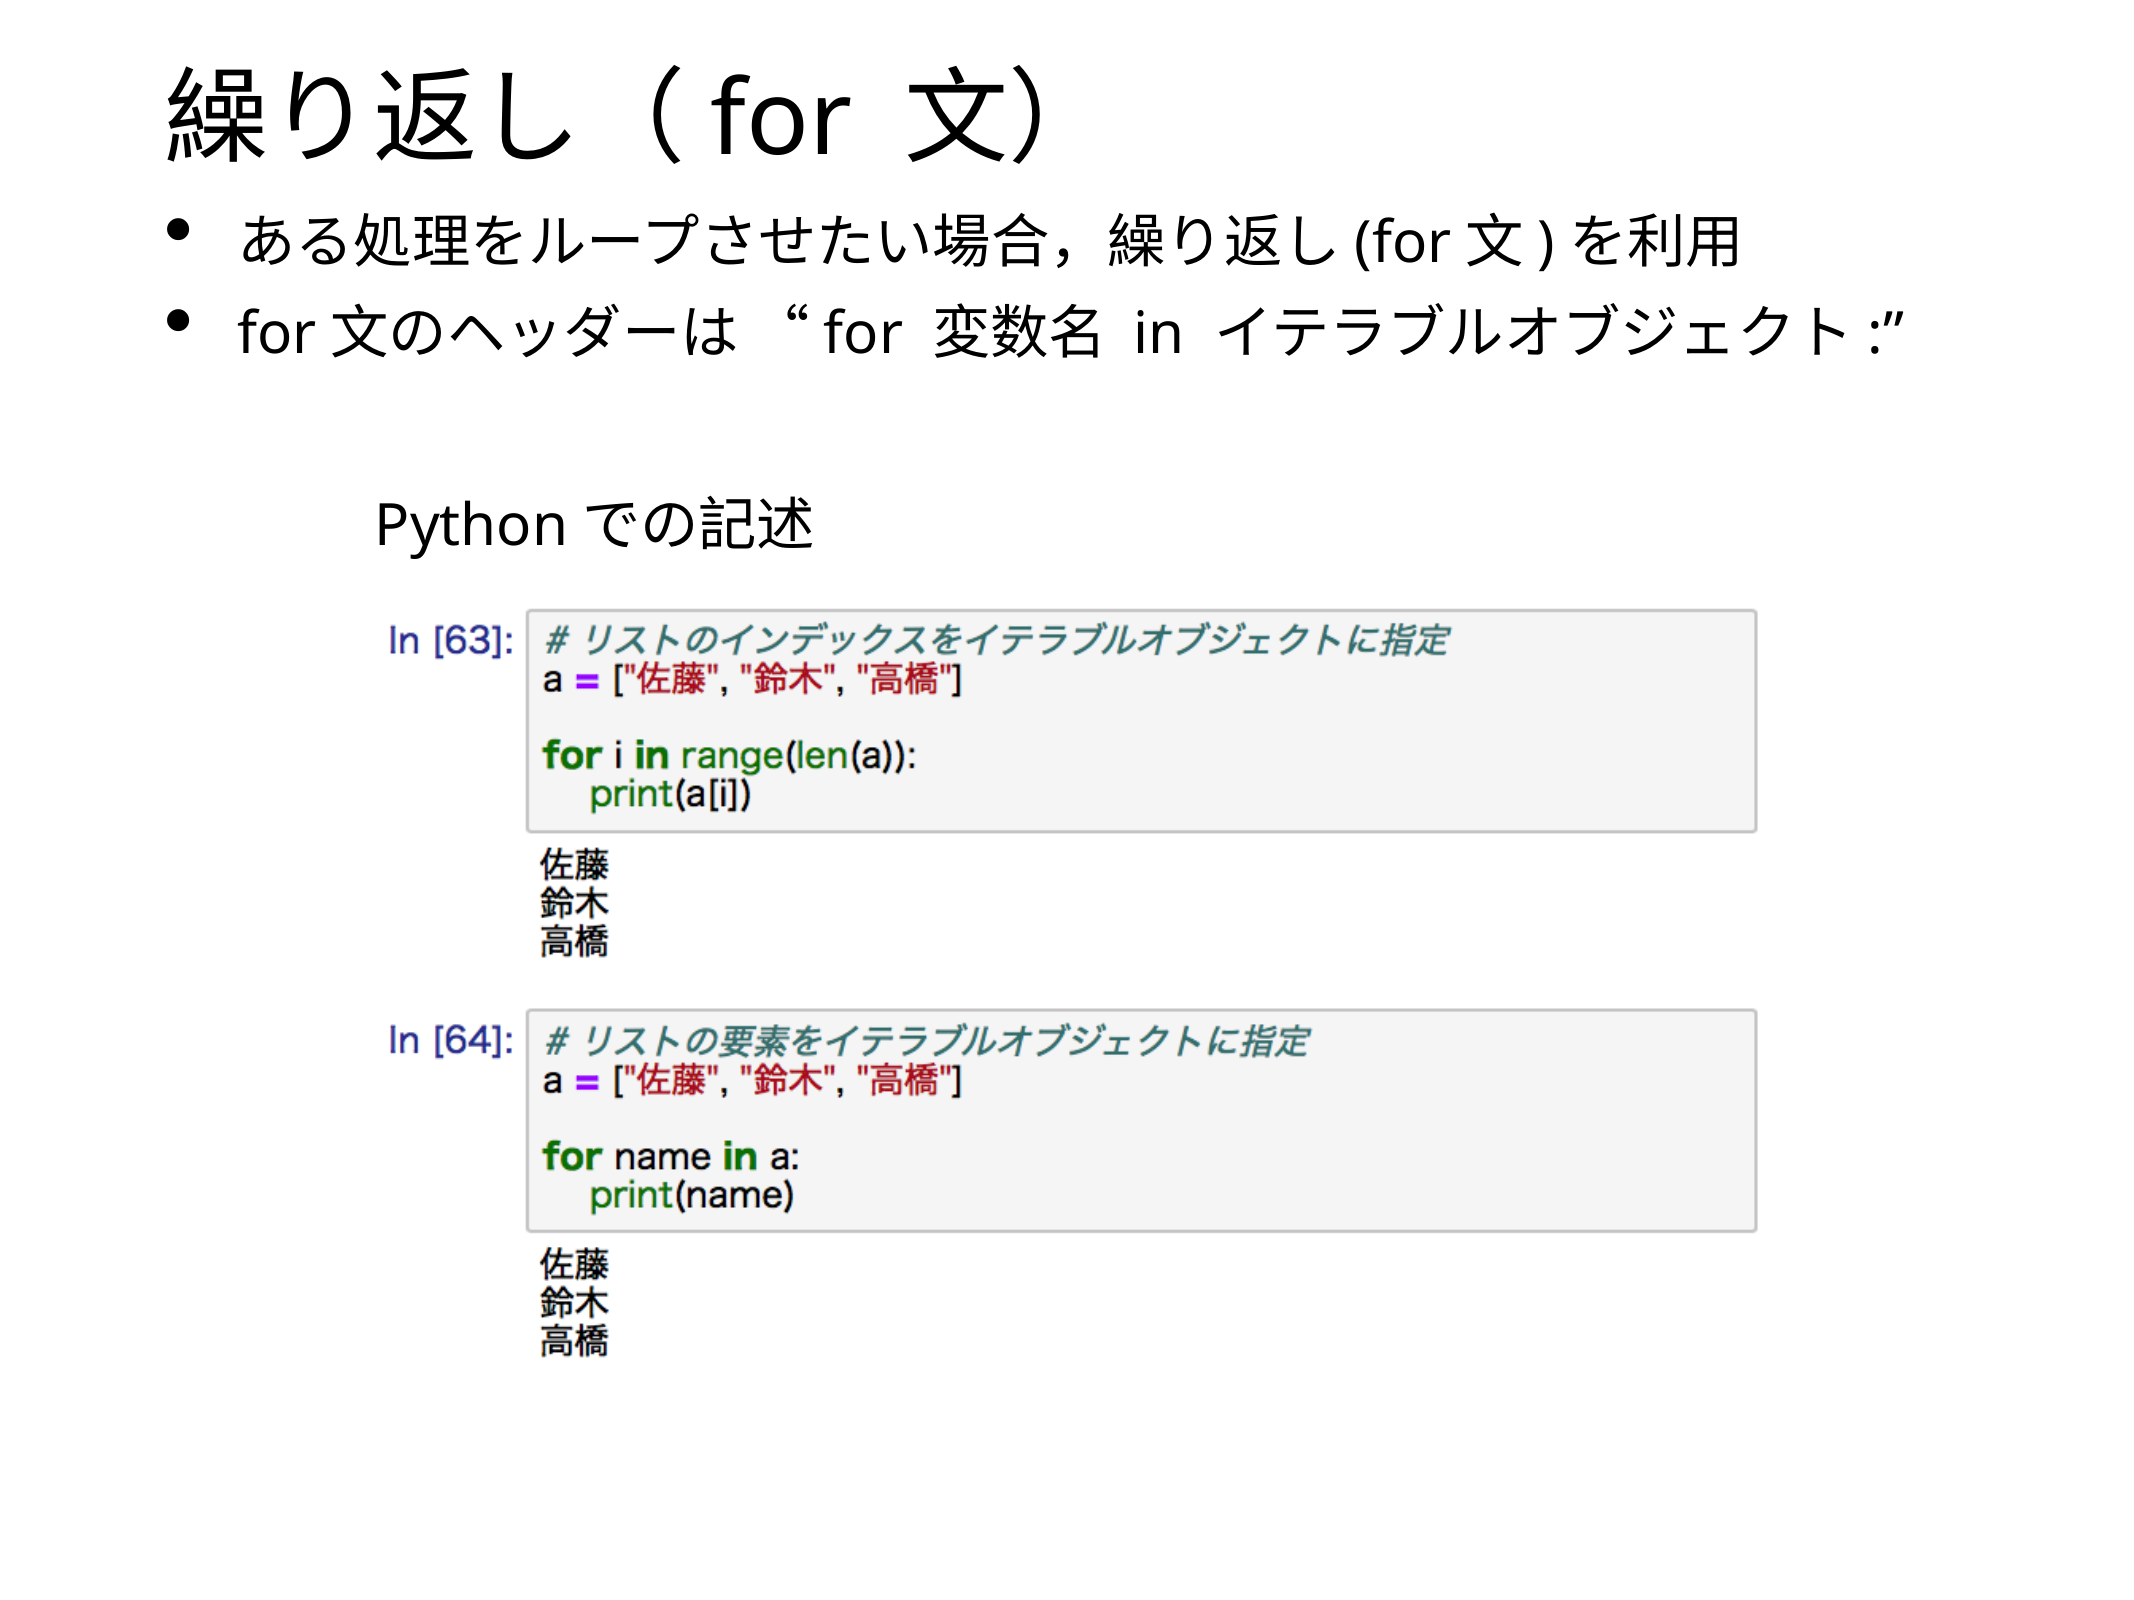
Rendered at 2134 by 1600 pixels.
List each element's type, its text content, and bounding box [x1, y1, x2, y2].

text_box Pythonでの記述 [366, 478, 1146, 566]
list ある処理をループさせたい場合，繰り返し(for文)を利用 for文のヘッダーは “for 変数名 in イテラブルオブジェクト:” [155, 195, 2028, 1050]
picture [337, 606, 1796, 1367]
title 繰り返し（for 文） [155, 41, 1978, 193]
